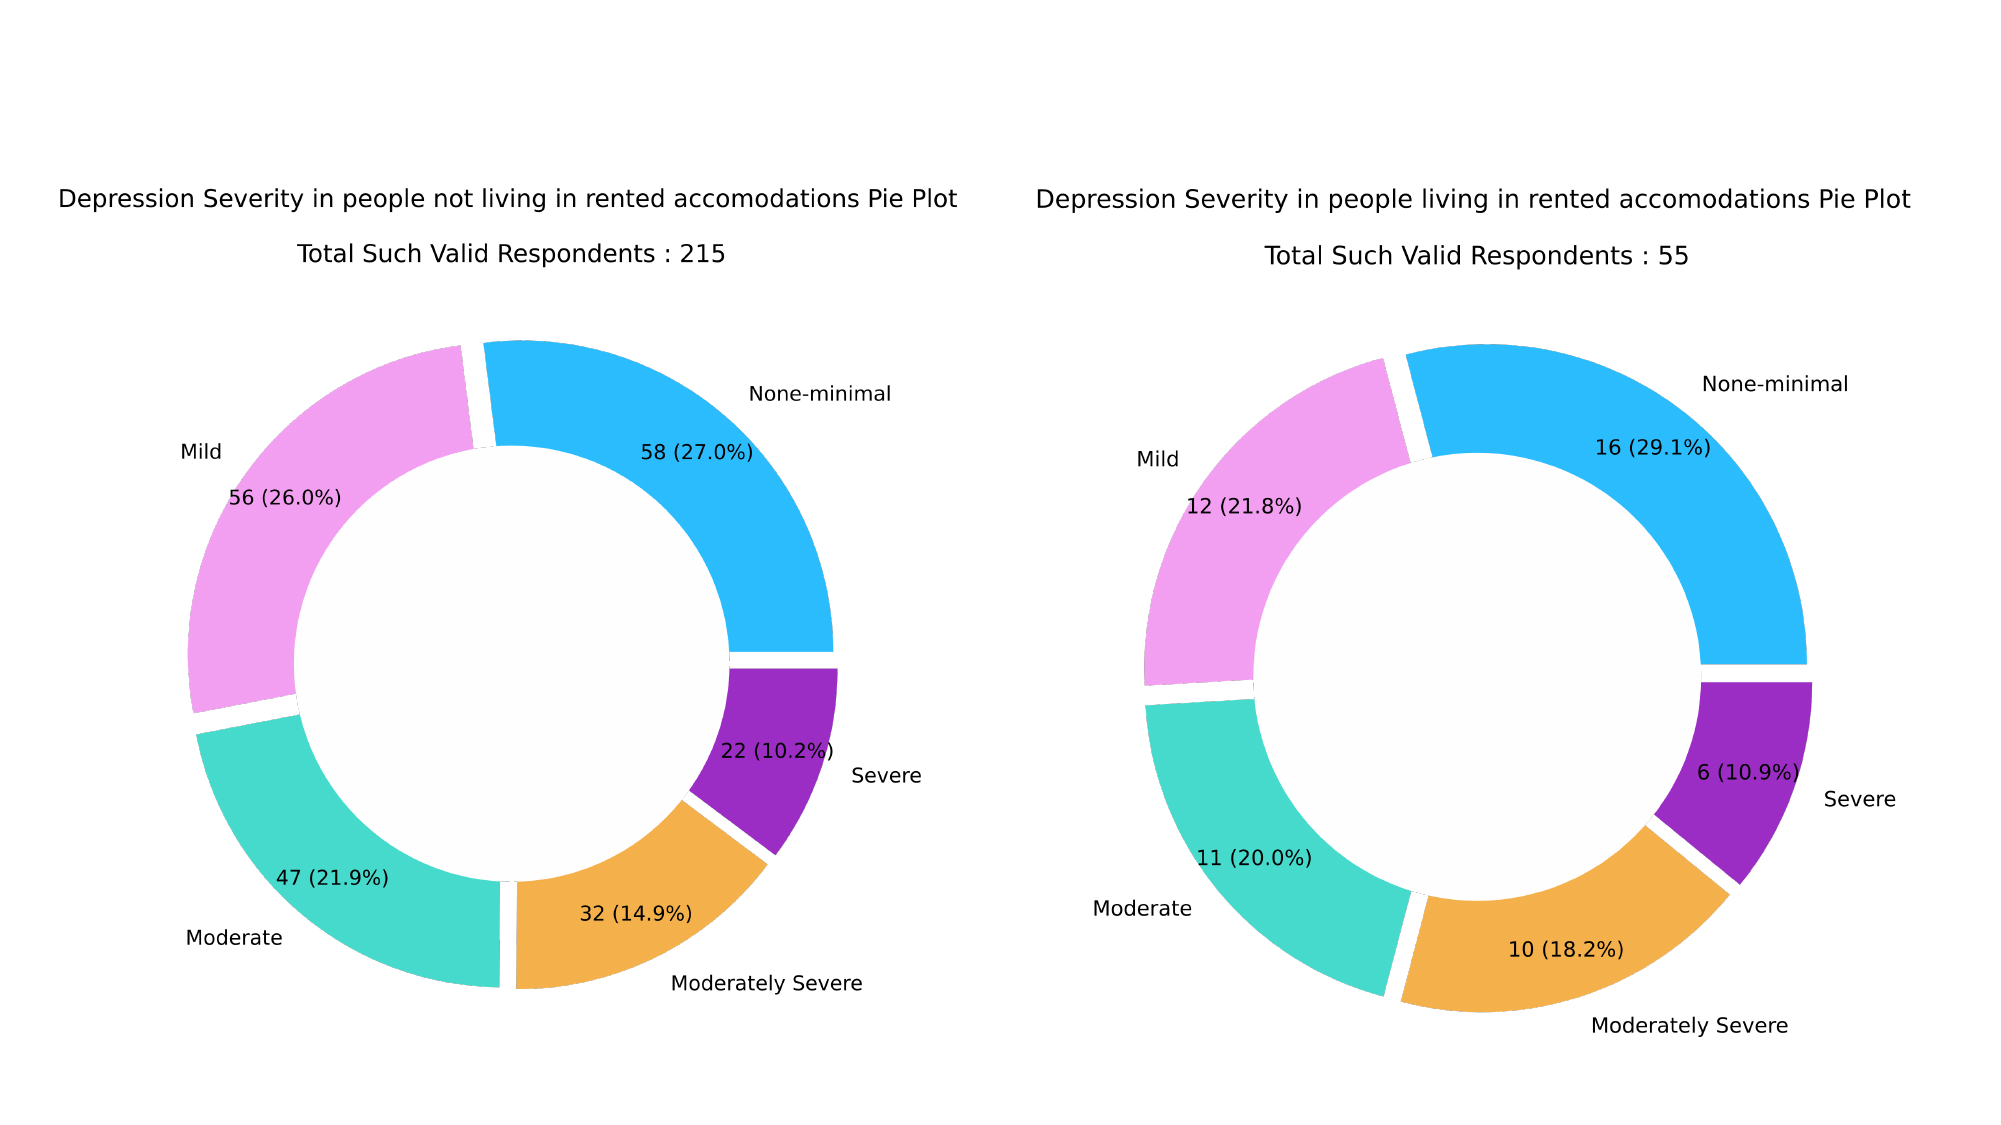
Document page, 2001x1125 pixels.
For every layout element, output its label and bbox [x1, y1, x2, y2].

picture [43, 173, 980, 1068]
list [1019, 173, 1934, 1092]
